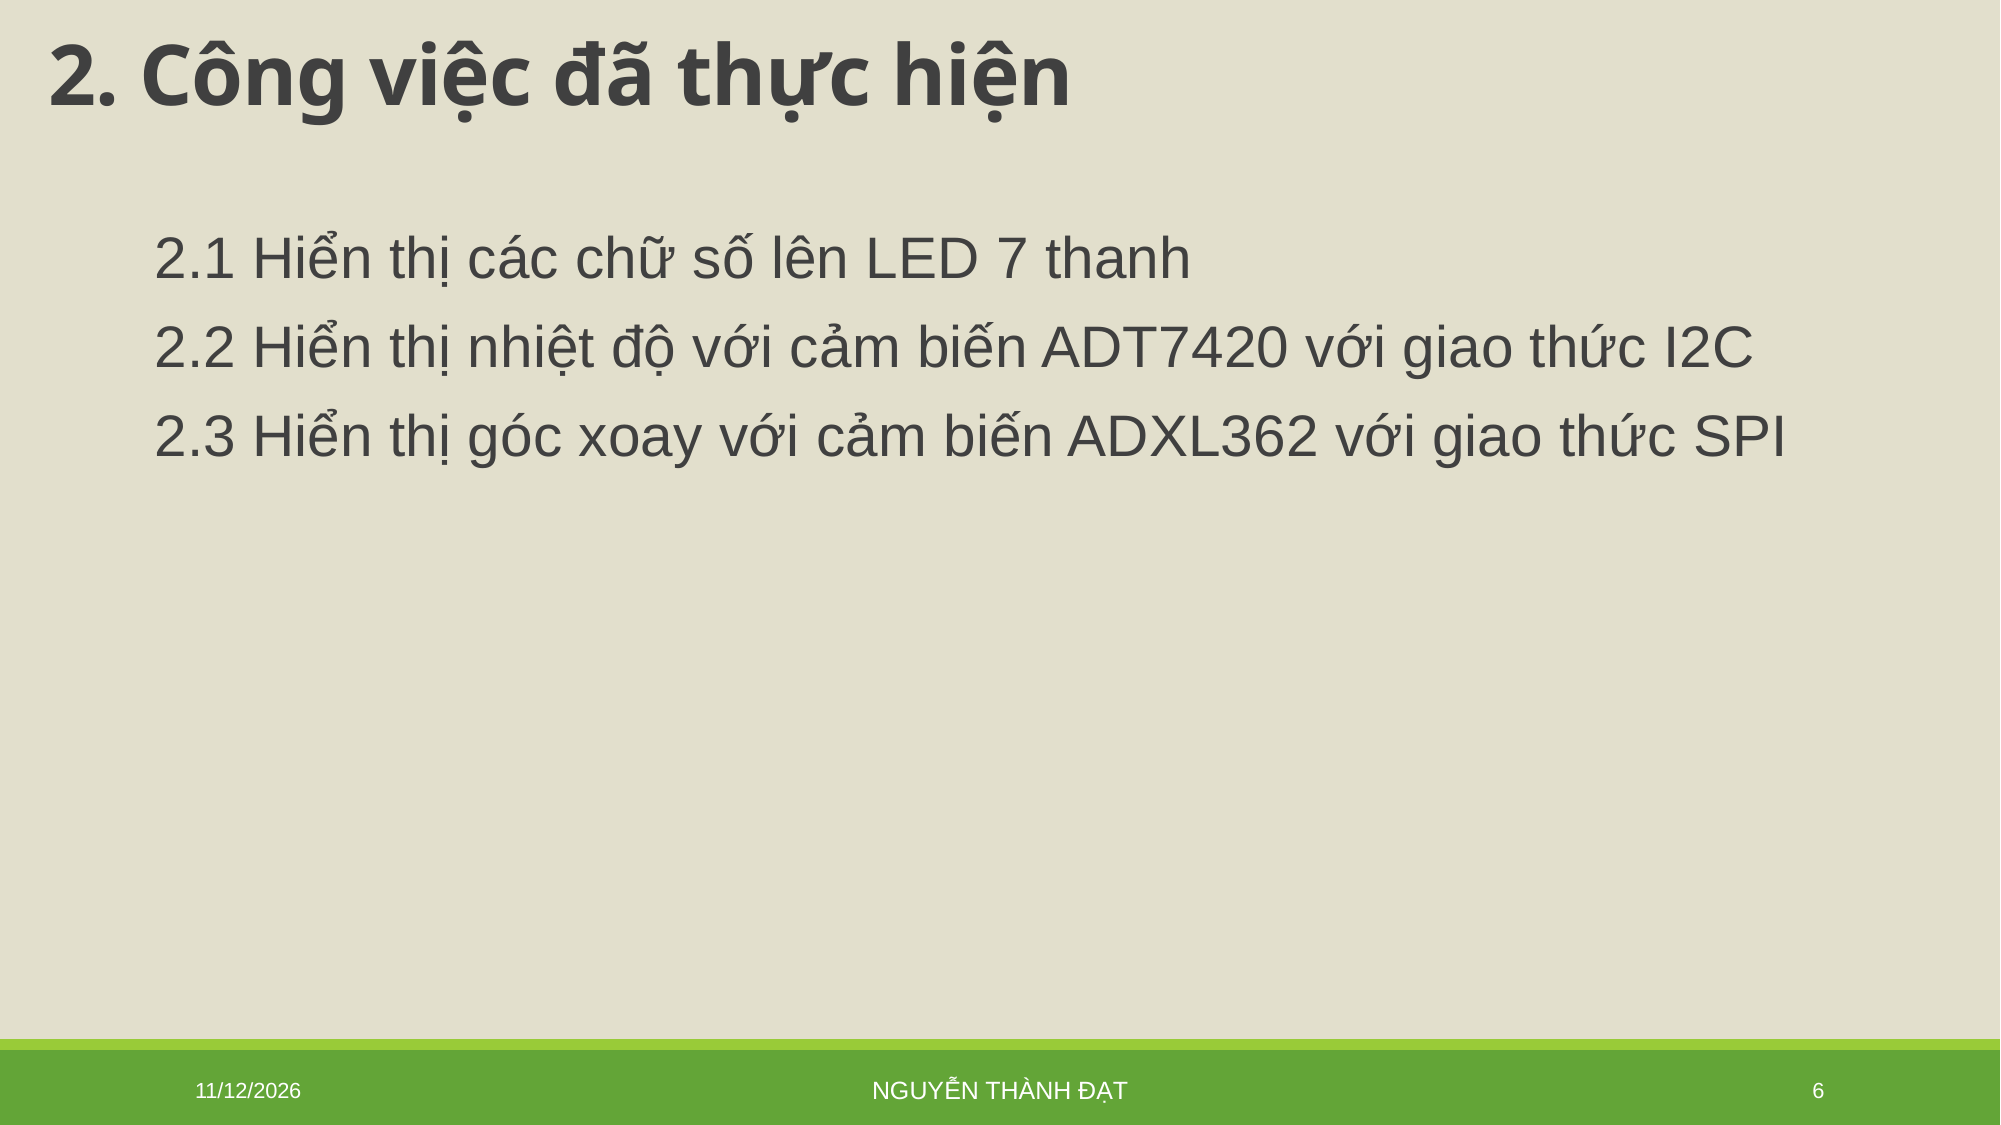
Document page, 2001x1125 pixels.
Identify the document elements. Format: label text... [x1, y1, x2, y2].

list 2.1 Hiển thị các chữ số lên LED 7 thanh 2.2 Hiển thị nhiệt độ với cảm biến ADT7420 với giao thức I2C 2.3 Hiển thị góc xoay với cảm biến ADXL362 với giao thức SPI [125, 220, 1915, 563]
footer Nguyễn Thành Đạt [604, 1059, 1396, 1120]
slide_number 6 [1624, 1059, 1840, 1120]
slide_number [180, 1059, 586, 1120]
title 2. Công việc đã thực hiện [34, 29, 1138, 189]
